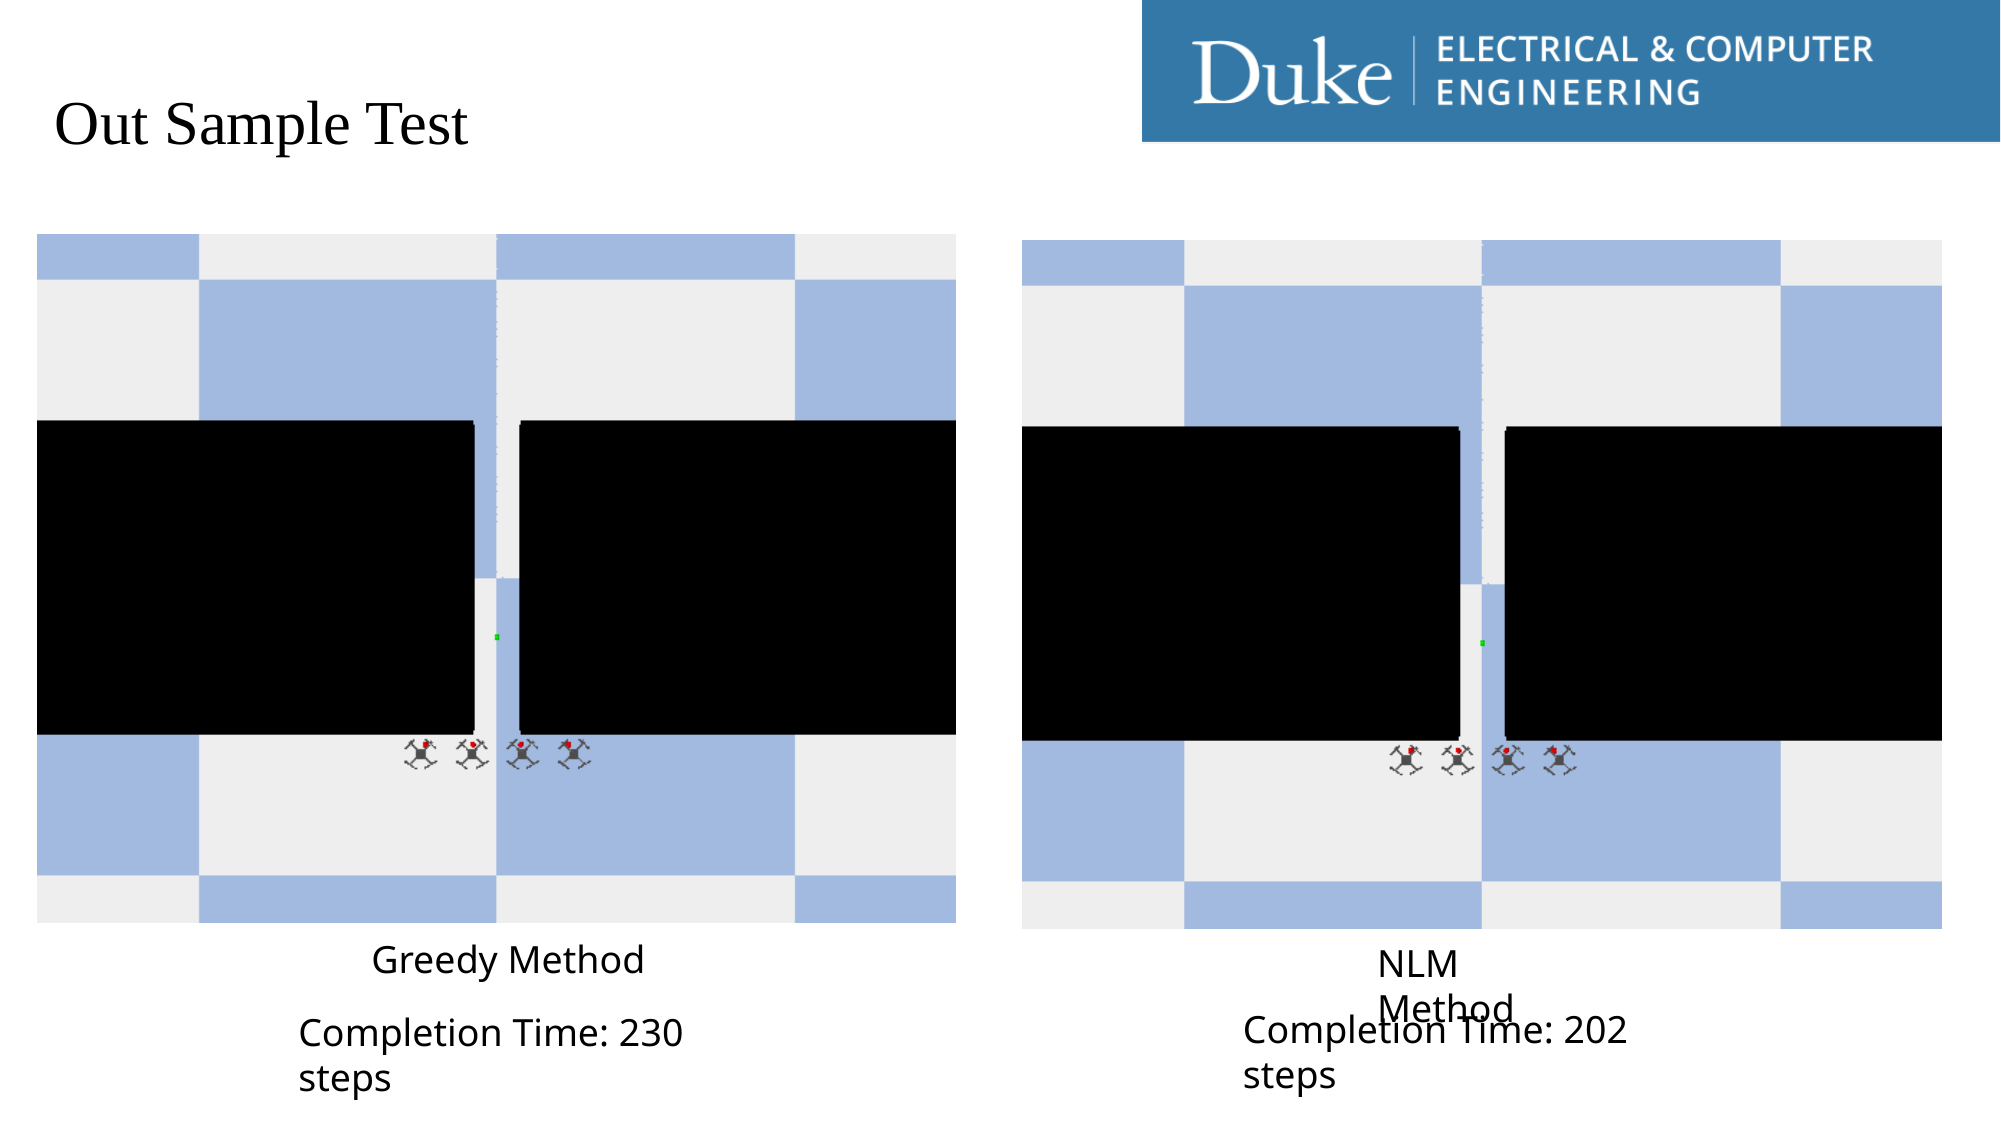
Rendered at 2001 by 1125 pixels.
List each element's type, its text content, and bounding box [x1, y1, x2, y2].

text_box Greedy Method [356, 928, 688, 989]
picture [1141, 0, 2001, 144]
picture [1022, 239, 1942, 930]
text_box Completion Time: 230 steps [283, 1001, 800, 1106]
text_box Completion Time: 202 steps [1228, 998, 1745, 1104]
text_box NLM Method [1362, 932, 1611, 998]
text_box Out Sample Test [40, 75, 485, 165]
picture [36, 233, 957, 924]
